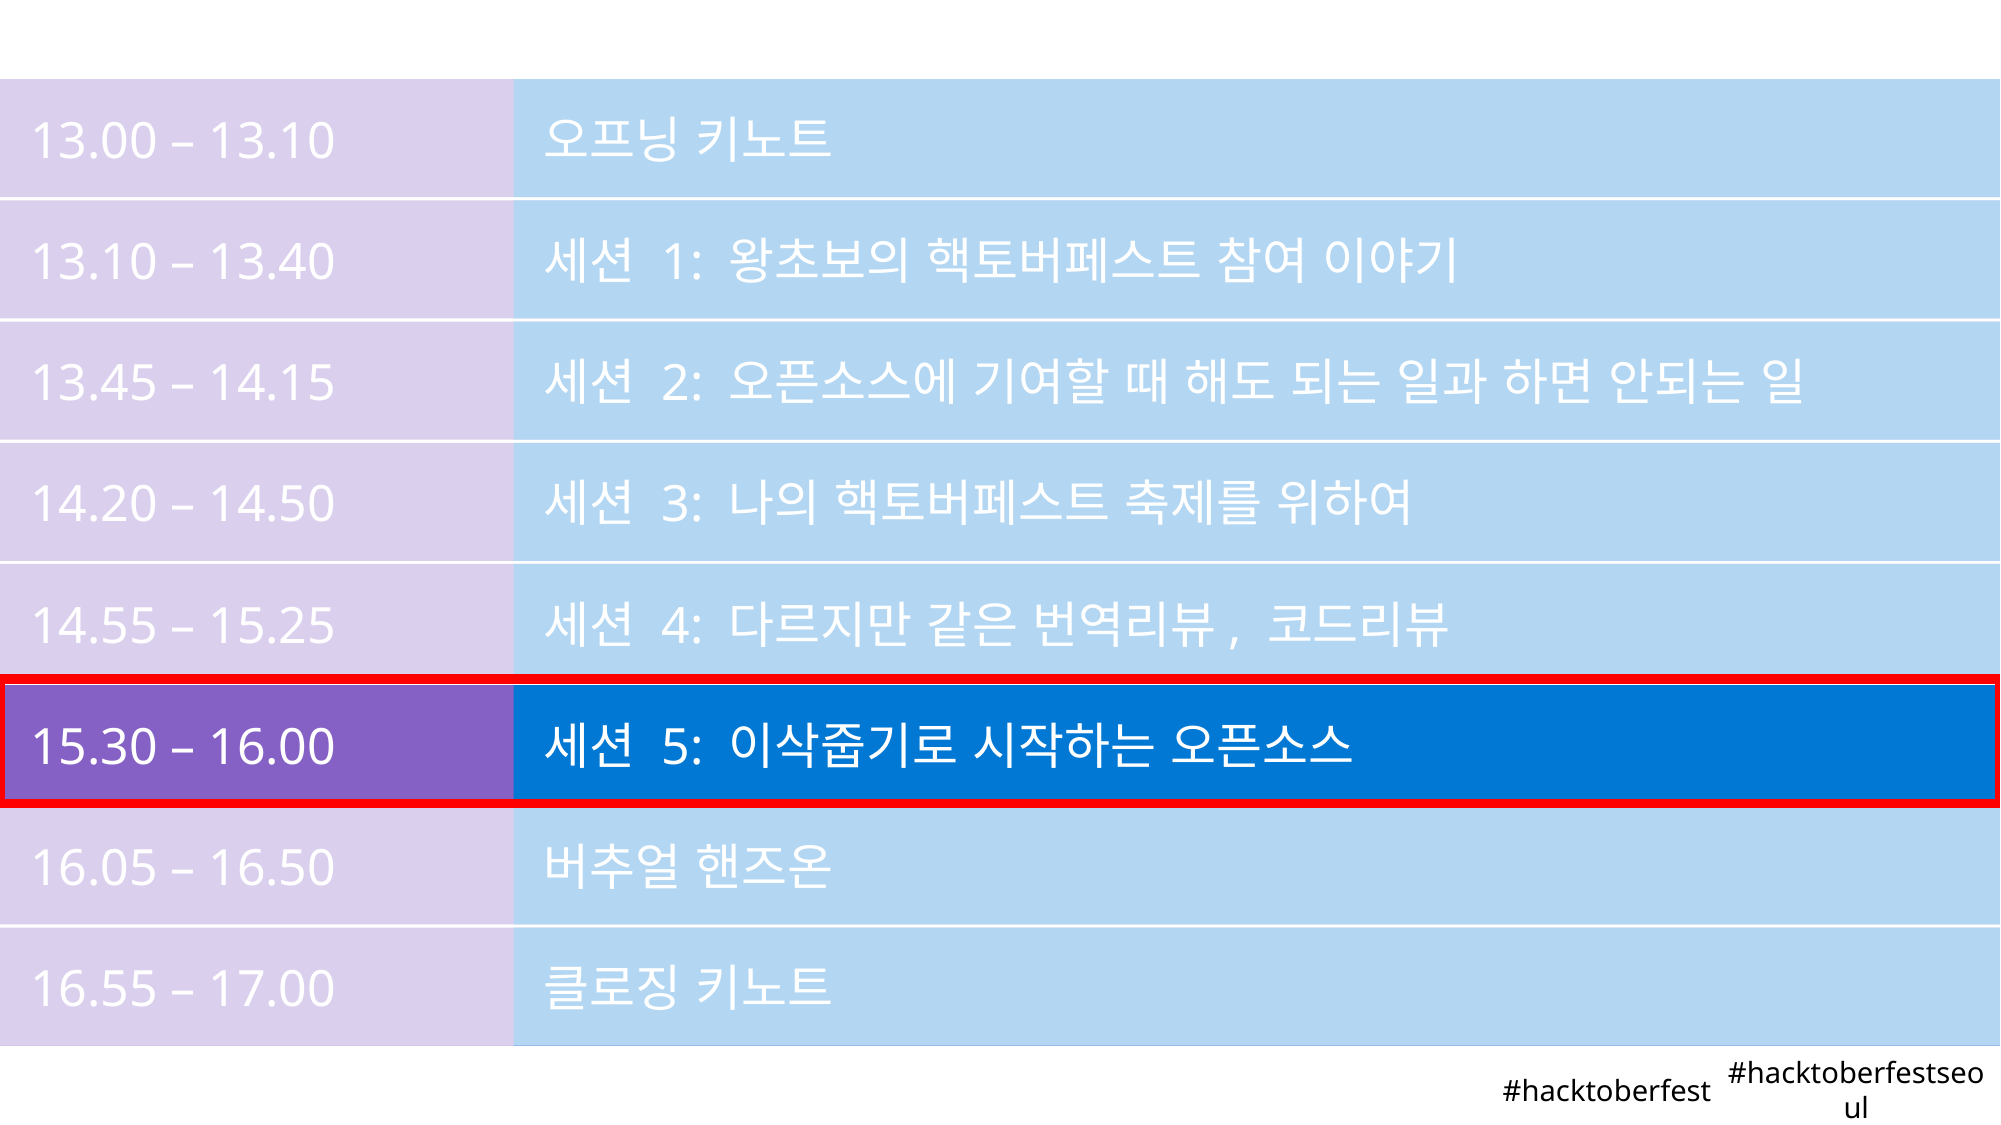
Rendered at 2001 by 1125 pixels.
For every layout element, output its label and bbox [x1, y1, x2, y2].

text_box [0, 806, 2000, 1047]
text_box [0, 78, 2000, 677]
text_box [0, 678, 2000, 804]
